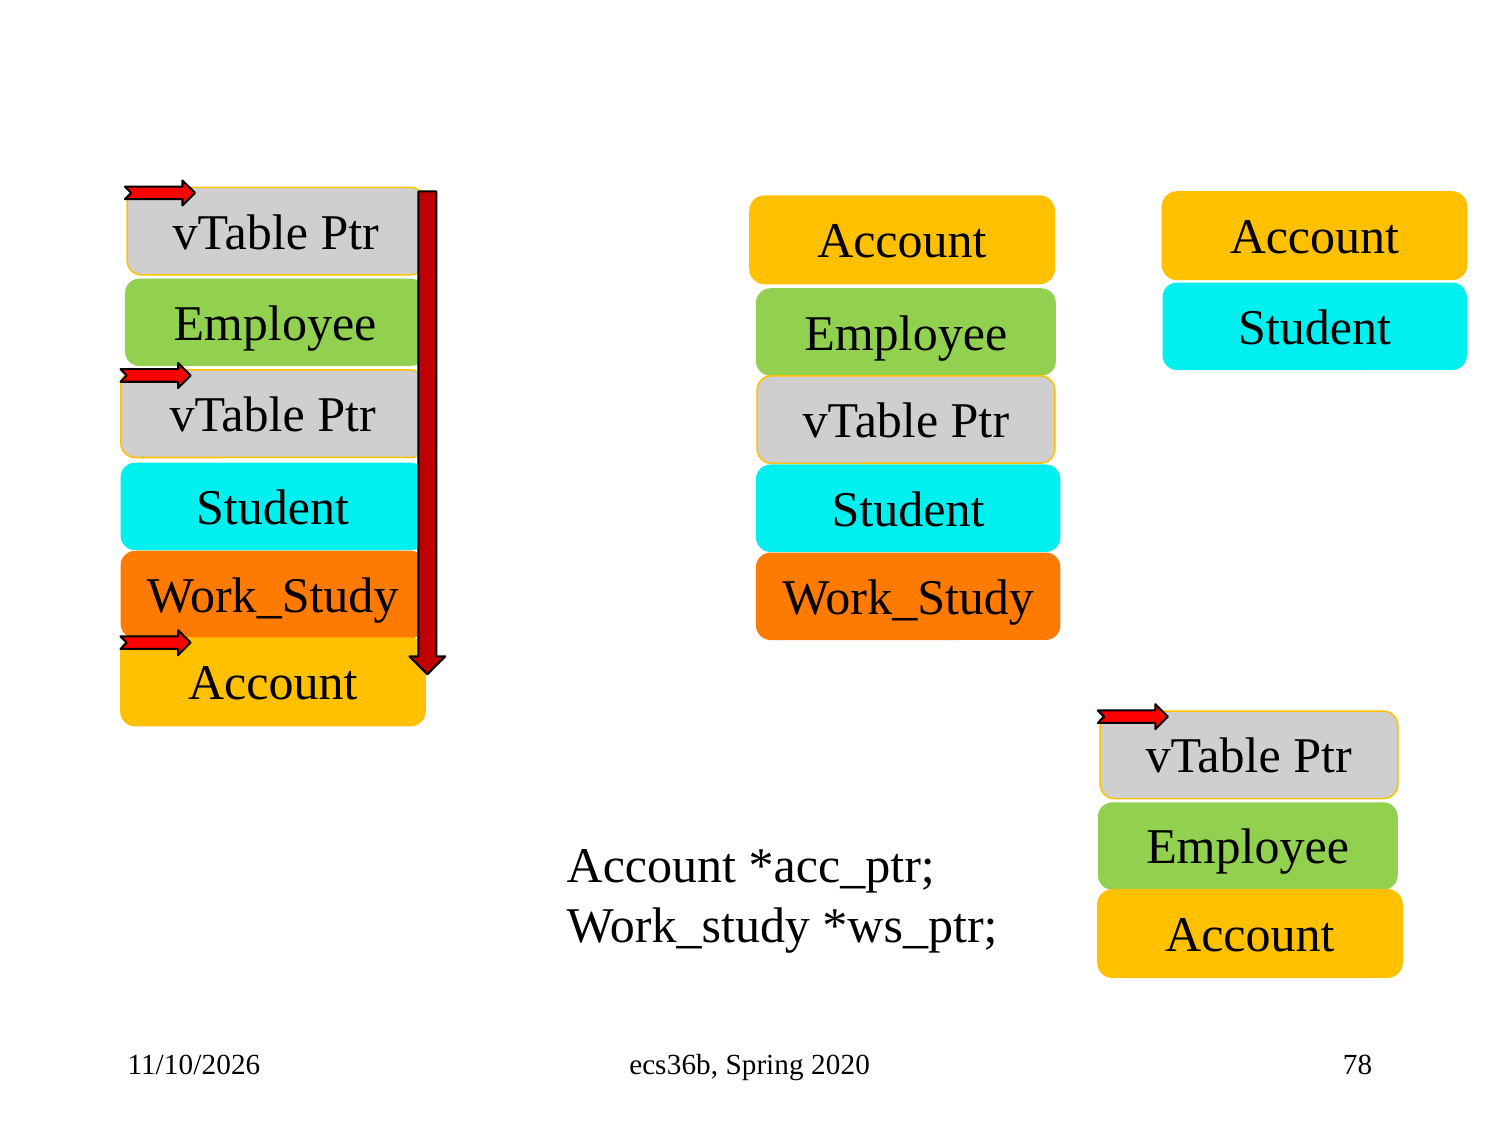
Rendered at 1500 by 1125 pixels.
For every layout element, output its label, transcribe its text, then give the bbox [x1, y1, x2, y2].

text_box Employee [755, 288, 1056, 376]
text_box Account [750, 196, 1055, 284]
text_box vTable Ptr [127, 187, 420, 275]
text_box Employee [1097, 802, 1398, 890]
footer ecs36b, Spring 2020 [512, 1024, 988, 1101]
text_box vTable Ptr [757, 375, 1055, 464]
text_box [120, 630, 191, 656]
text_box Work_Study [755, 552, 1061, 641]
text_box vTable Ptr [1100, 711, 1398, 799]
text_box [409, 191, 446, 675]
text_box Account [1162, 191, 1467, 280]
text_box Work_Study [120, 550, 418, 638]
text_box vTable Ptr [120, 369, 418, 458]
text_box [120, 363, 191, 388]
text_box Student [120, 462, 418, 551]
text_box [1097, 704, 1168, 730]
text_box Account *acc_ptr; Work_study *ws_ptr; [551, 824, 1013, 960]
text_box Account [1097, 889, 1403, 978]
text_box Student [755, 464, 1061, 552]
text_box Employee [124, 278, 418, 367]
text_box [124, 180, 196, 206]
text_box Account [120, 638, 426, 726]
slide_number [112, 1024, 426, 1101]
slide_number 78 [1074, 1024, 1388, 1101]
text_box Student [1162, 282, 1467, 371]
